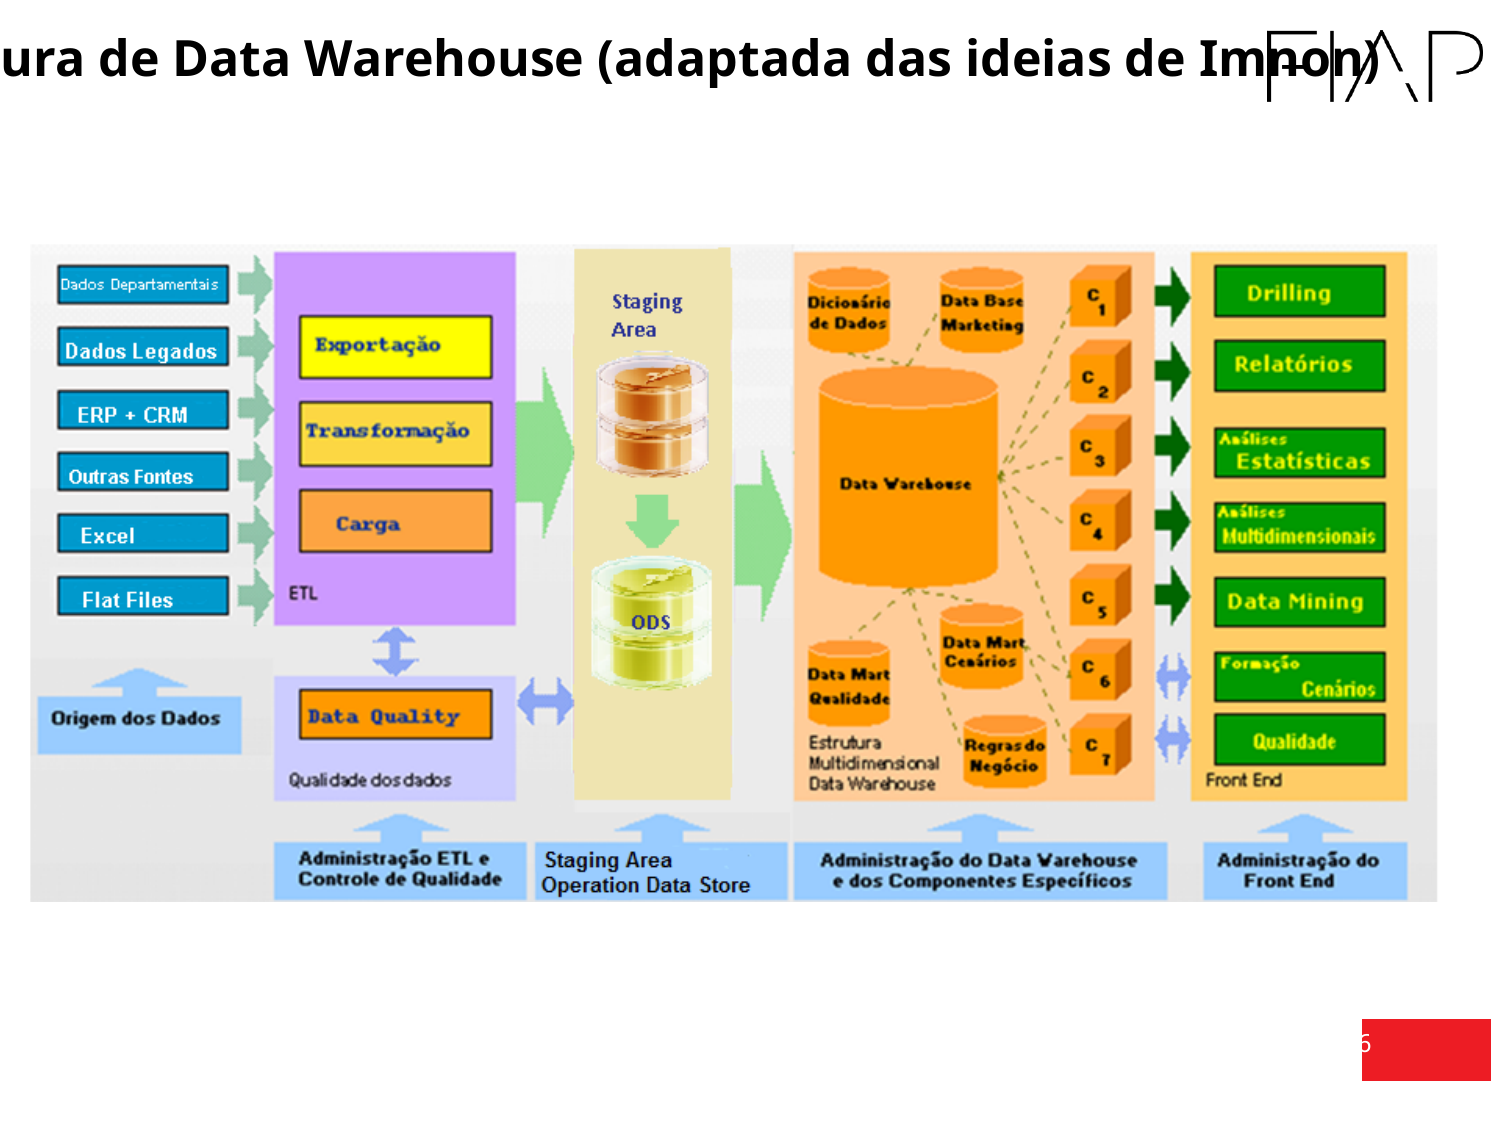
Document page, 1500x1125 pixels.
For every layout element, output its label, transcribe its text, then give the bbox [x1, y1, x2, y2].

picture [1362, 1043, 1368, 1050]
picture [29, 243, 1439, 902]
picture [1362, 1019, 1491, 1081]
picture [1267, 30, 1483, 102]
text_box Arquitetura de Data Warehouse (adaptada das ideias de Imnon) [0, 19, 1397, 94]
